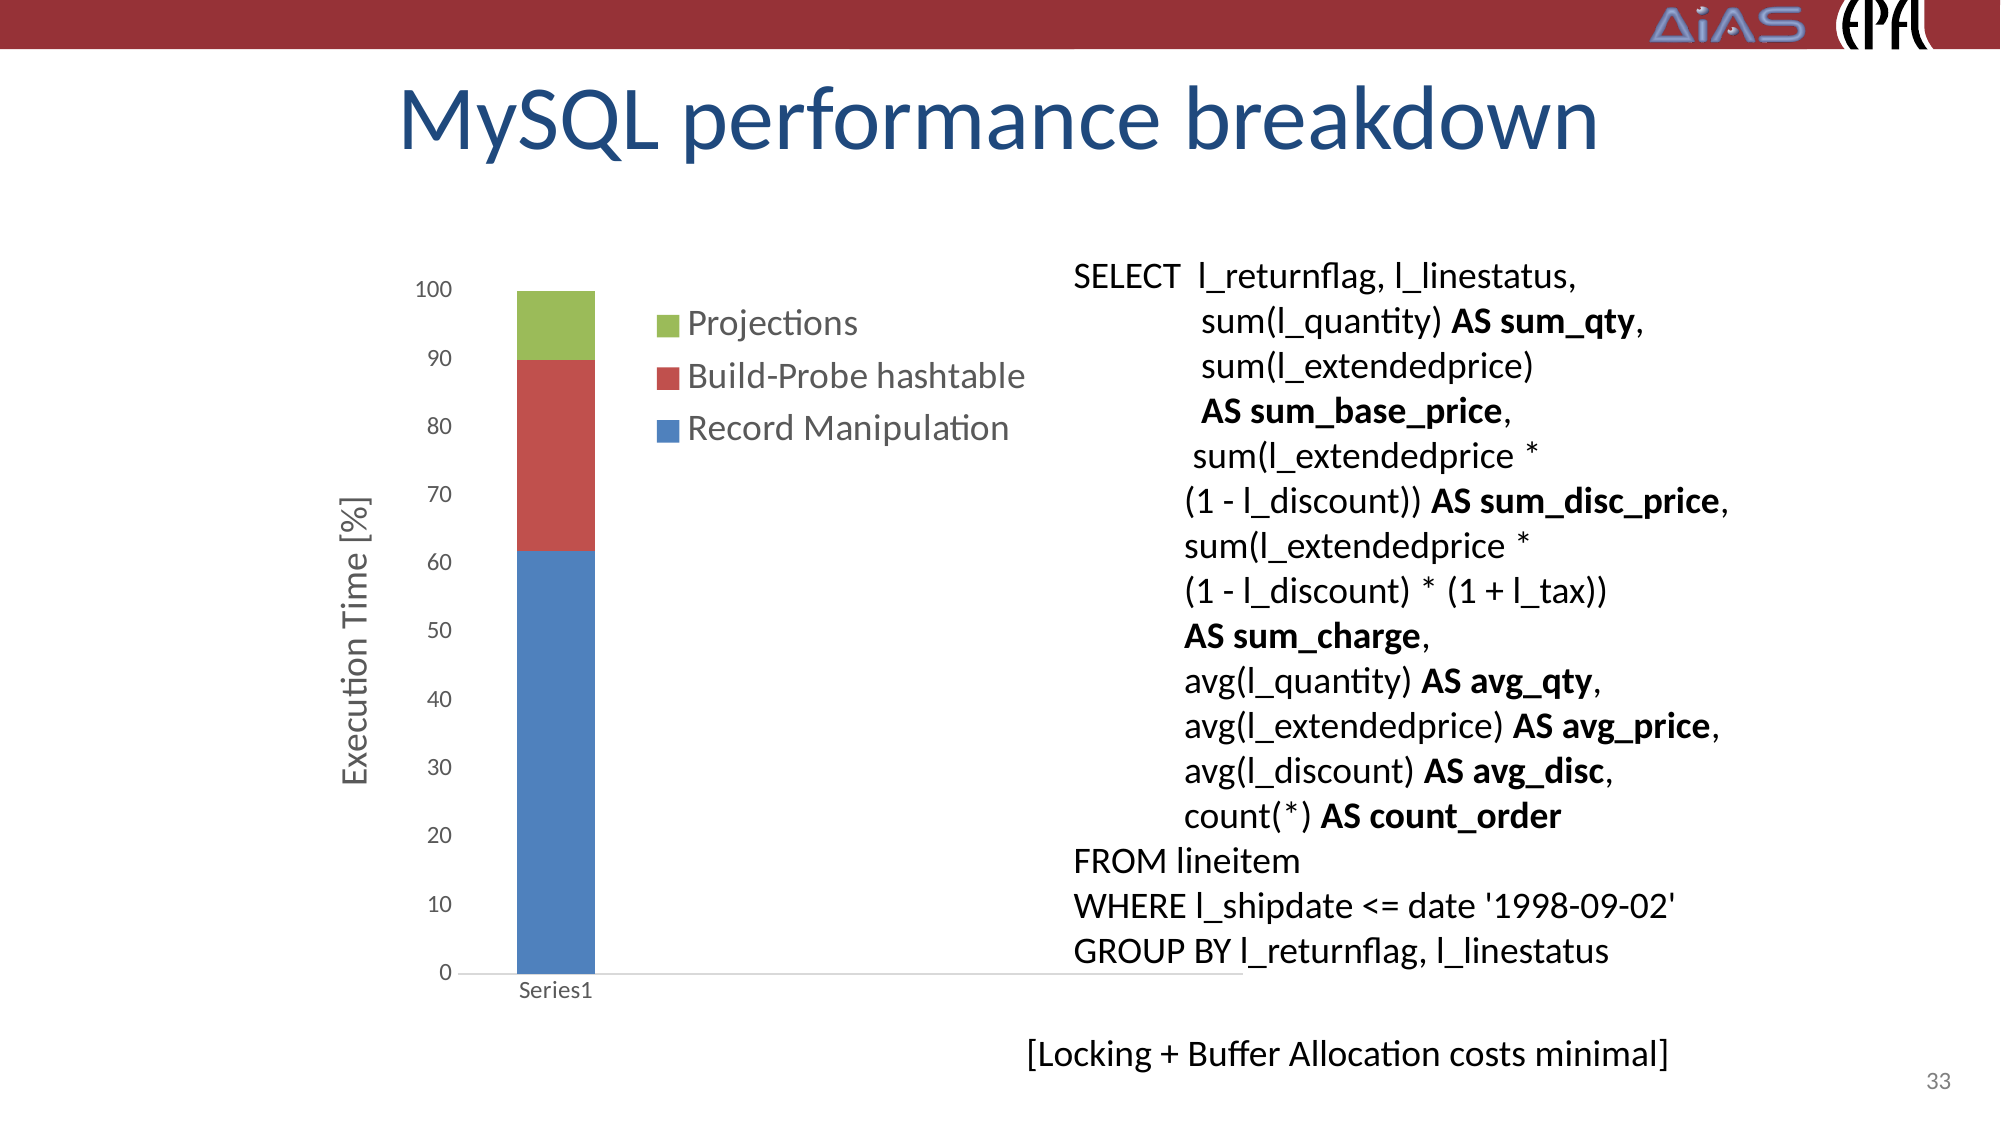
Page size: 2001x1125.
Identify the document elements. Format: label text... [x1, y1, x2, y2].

text_box [Locking + Buffer Allocation costs minimal] [1011, 1021, 1762, 1082]
picture [1645, 3, 1809, 44]
slide_number 33 [1433, 1024, 1967, 1103]
chart [324, 199, 1676, 1006]
text_box SELECT l_returnflag, l_linestatus, sum(l_quantity) AS sum_qty, sum(l_extendedprice) AS sum_base_price, sum(l_extendedprice * (1 - l_discount)) AS sum_disc_price, sum(l_extendedprice * (1 - l_discount) * (1 + l_tax)) AS sum_charge, avg(l_quantity) AS avg_qty, avg(l_extendedprice) AS avg_price, avg(l_discount) AS avg_disc, count(*) AS count_order FROM lineitem WHERE l_shipdate <= date '1998-09-02' GROUP BY l_returnflag, l_linestatus [1679, 243, 1809, 979]
title MySQL performance breakdown [99, 44, 1901, 176]
